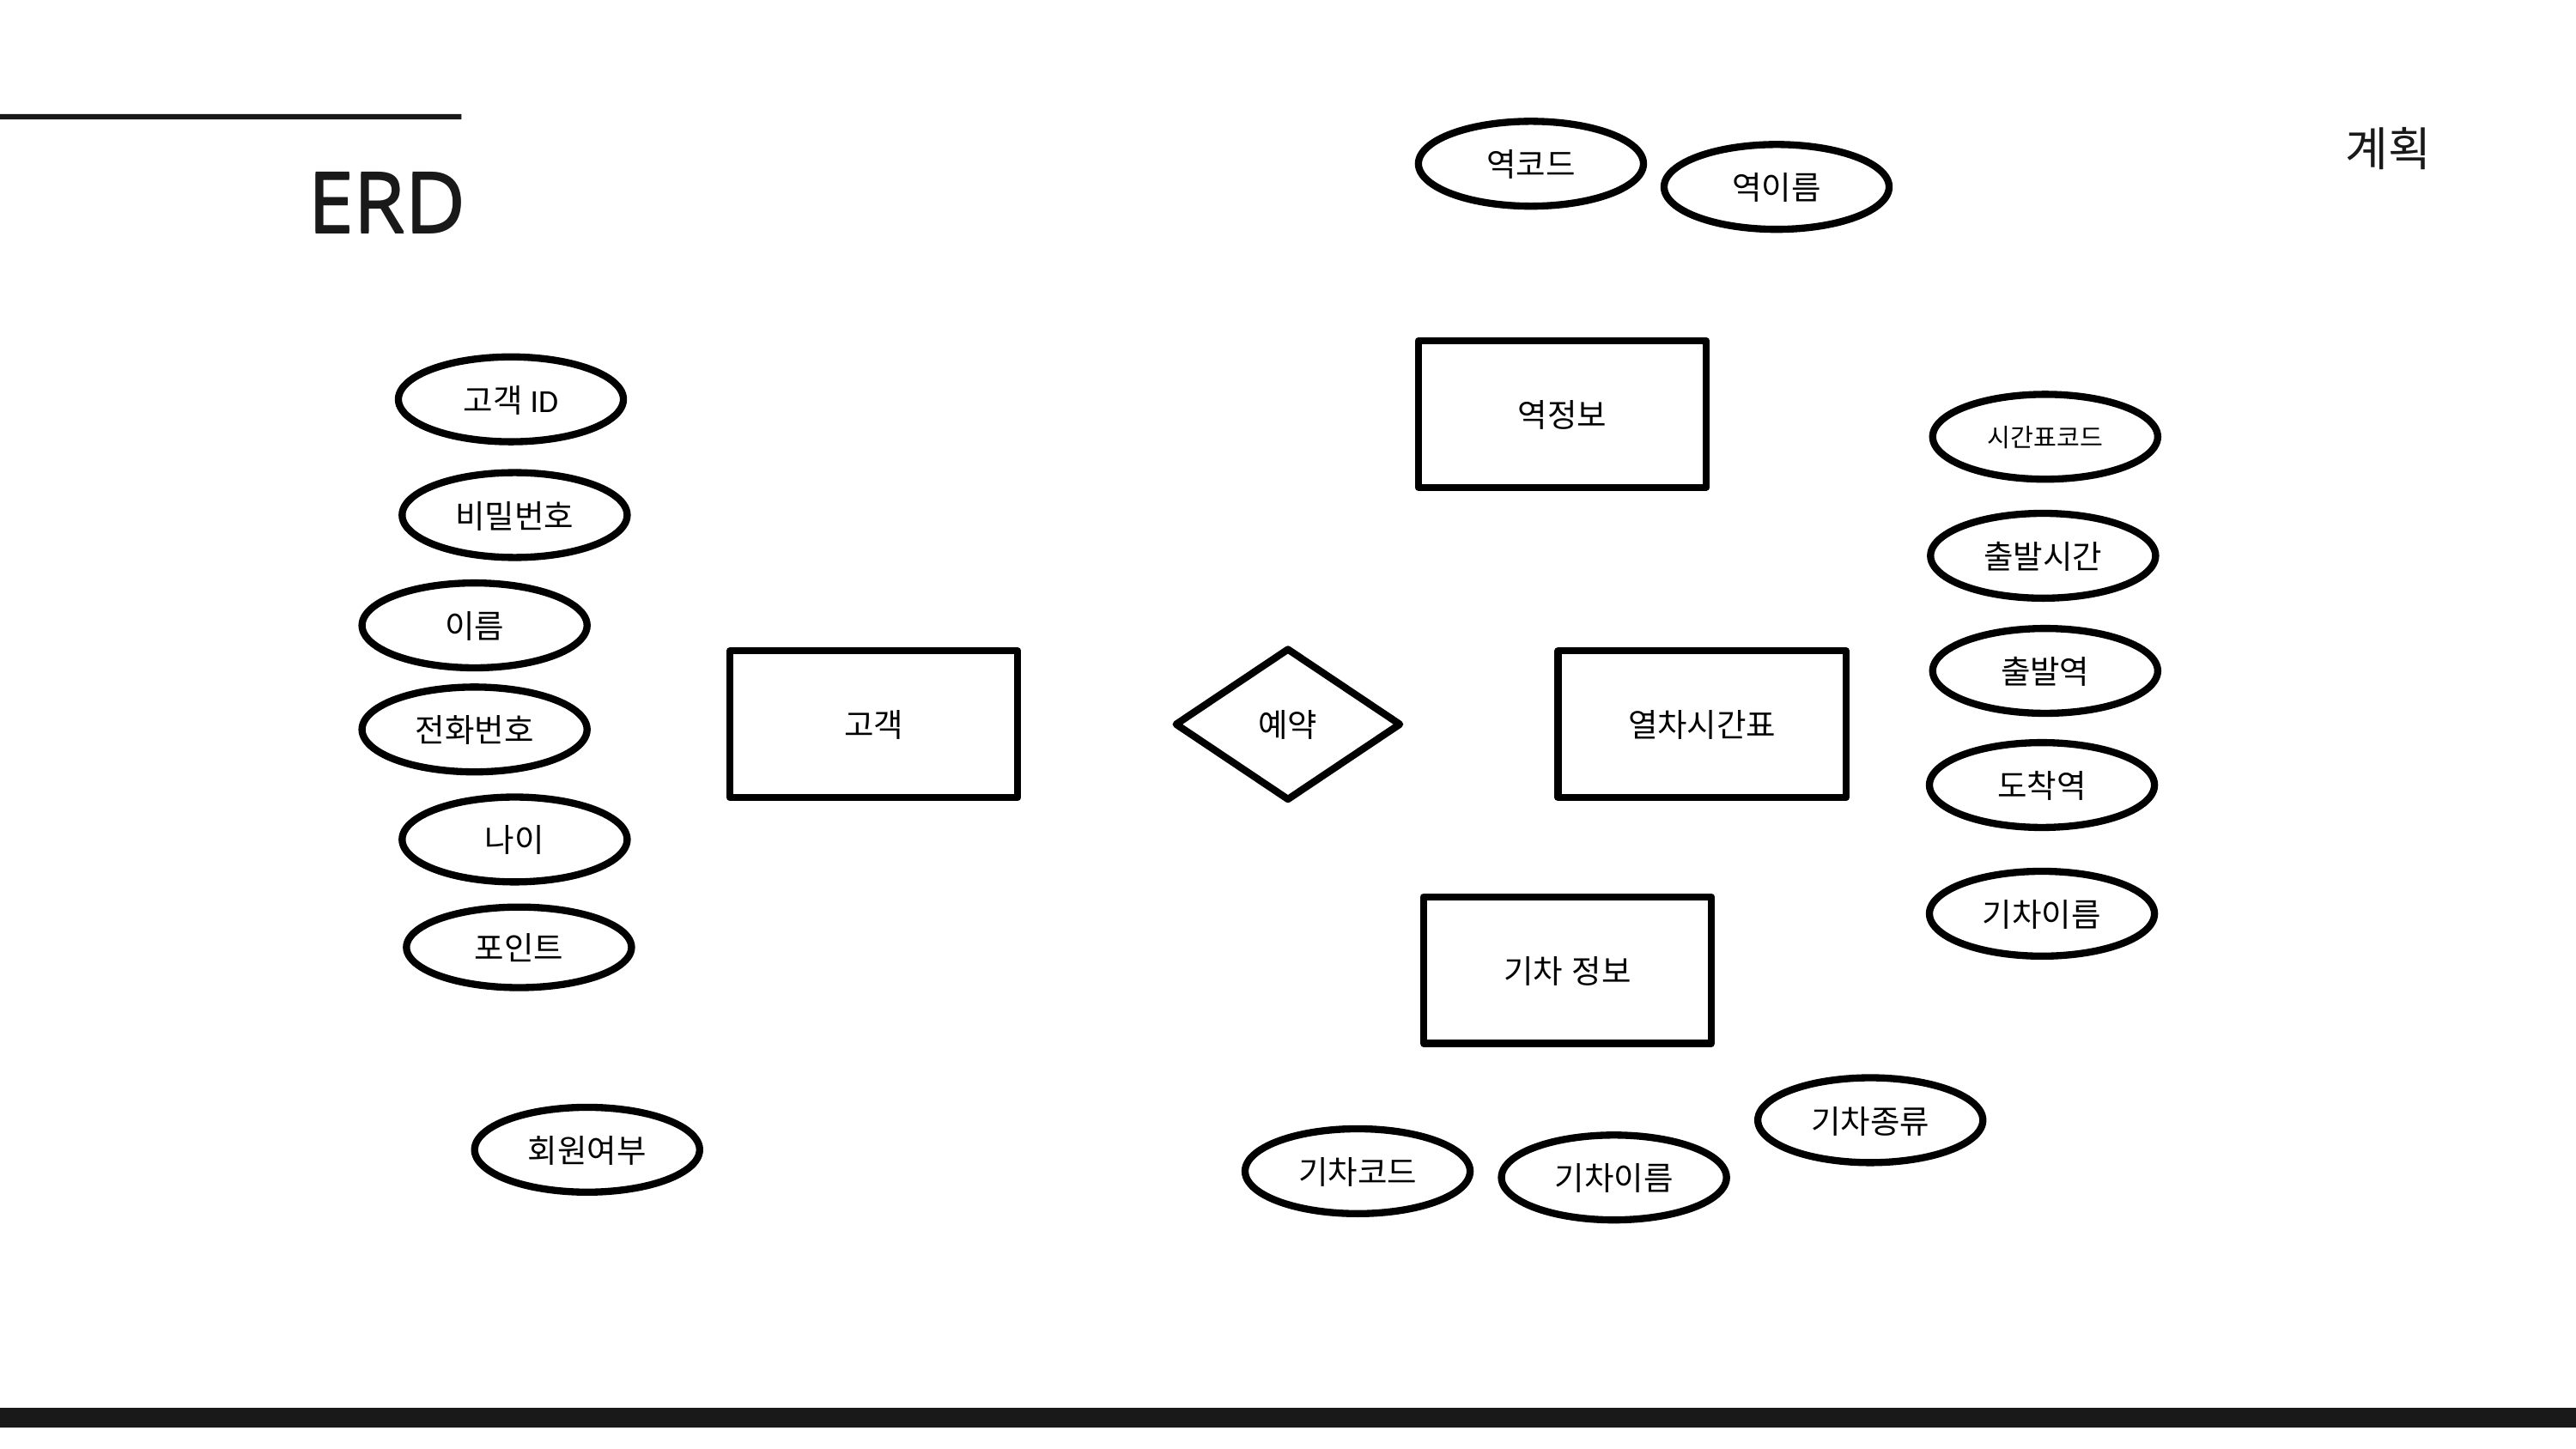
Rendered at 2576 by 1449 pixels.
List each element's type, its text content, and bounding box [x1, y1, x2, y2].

text_box 역코드 [1416, 119, 1646, 209]
text_box 도착역 [1927, 741, 2157, 830]
text_box 고객ID [396, 355, 626, 444]
text_box 출발역 [1930, 627, 2160, 716]
text_box 기차 정보 [1422, 895, 1713, 1046]
text_box 계획 [1884, 110, 2432, 175]
text_box 비밀번호 [400, 470, 629, 560]
text_box 기차이름 [1927, 869, 2157, 958]
text_box 예약 [1174, 647, 1402, 801]
text_box 전화번호 [360, 685, 589, 774]
text_box 이름 [360, 581, 589, 670]
text_box 회원여부 [472, 1105, 702, 1194]
text_box 고객 [728, 649, 1019, 799]
text_box 기차종류 [1756, 1076, 1985, 1165]
text_box 기차코드 [1242, 1126, 1473, 1216]
text_box 기차이름 [1499, 1133, 1728, 1222]
text_box ERD [158, 130, 466, 249]
text_box 출발시간 [1929, 511, 2158, 600]
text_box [0, 1409, 2576, 1427]
text_box 역정보 [1417, 339, 1708, 489]
text_box 나이 [400, 795, 629, 884]
text_box 역이름 [1662, 142, 1892, 232]
text_box 시간표코드 [1930, 392, 2160, 482]
text_box 포인트 [404, 905, 634, 990]
text_box 열차시간표 [1556, 649, 1848, 799]
